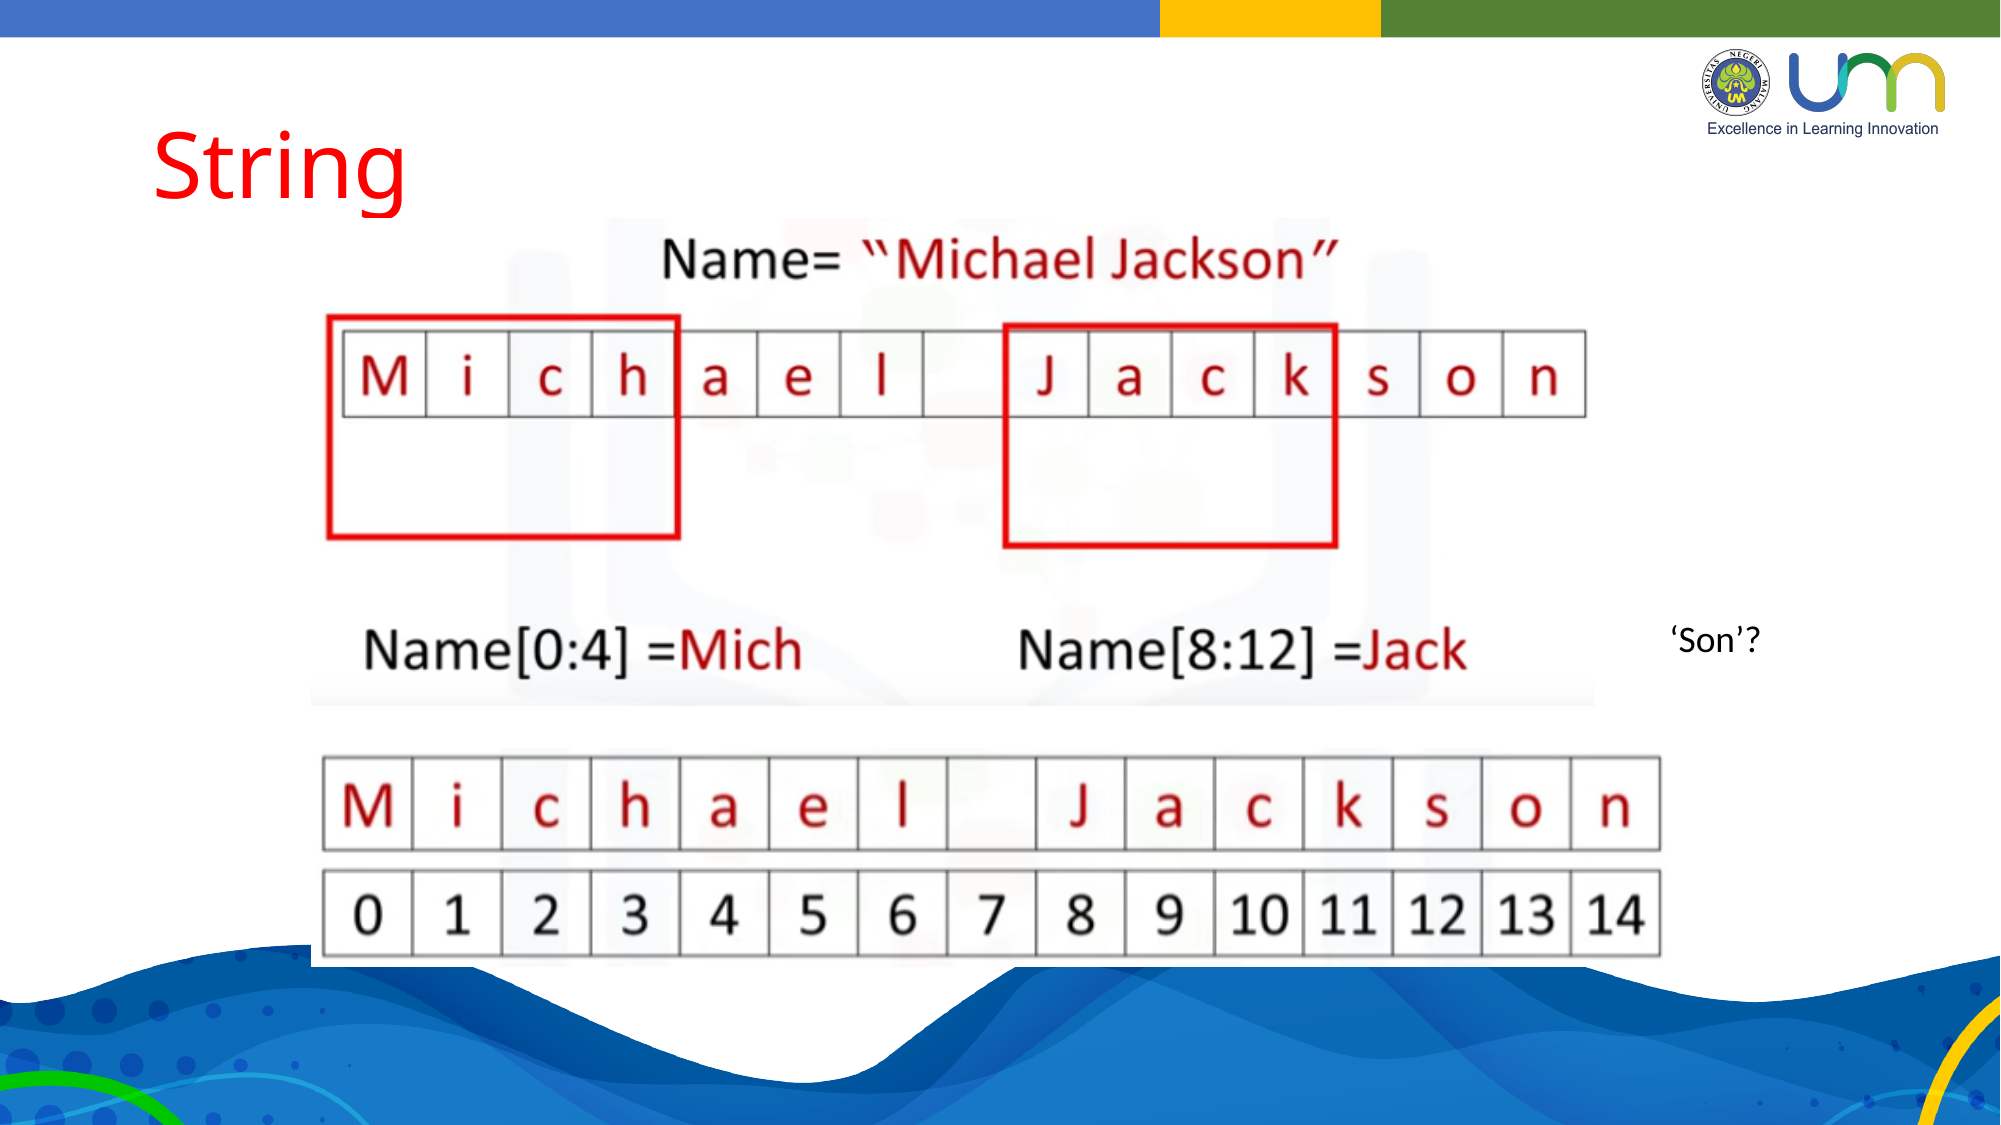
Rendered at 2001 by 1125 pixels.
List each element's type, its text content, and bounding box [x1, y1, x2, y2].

text_box ‘Son’? [1654, 607, 1778, 668]
title String [137, 59, 1863, 278]
picture [0, 38, 2000, 1125]
